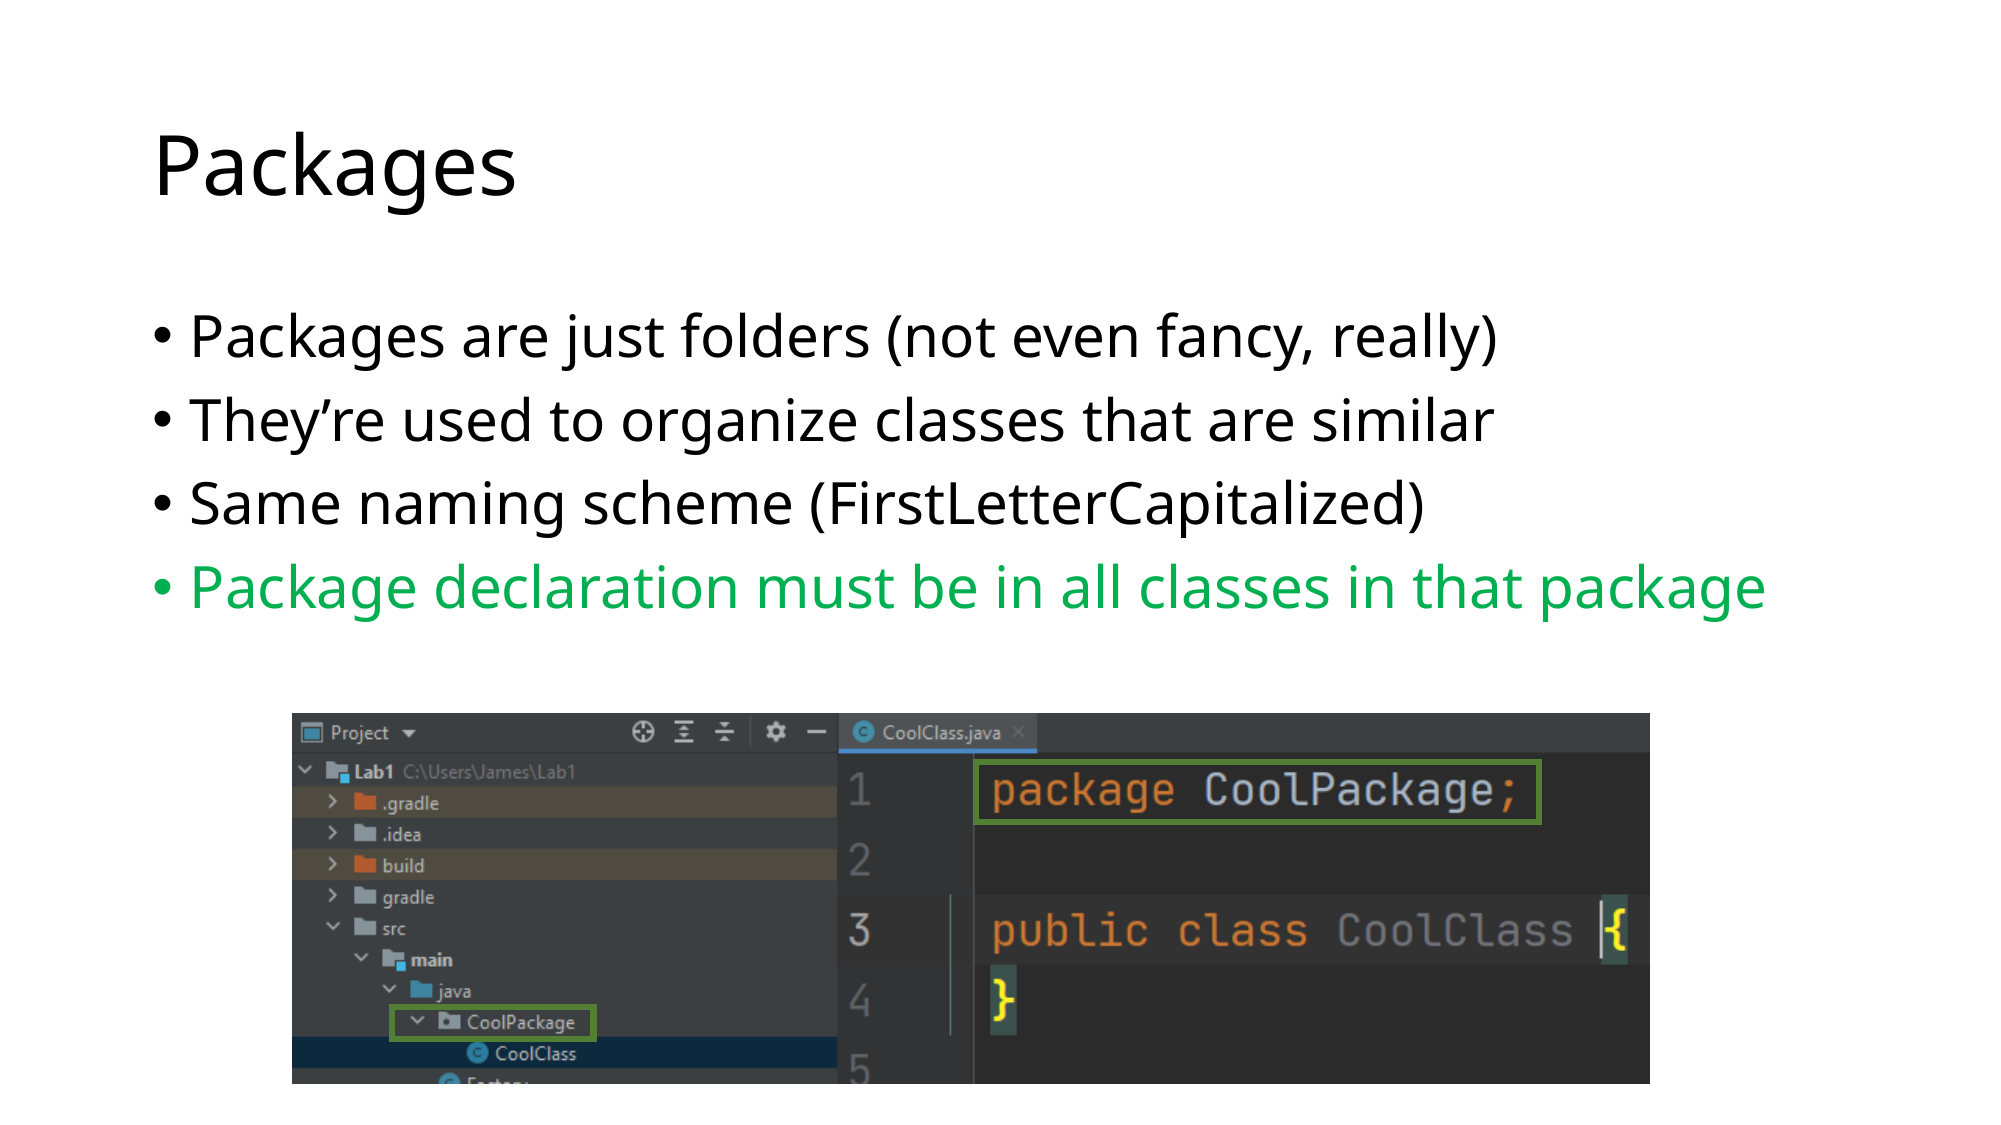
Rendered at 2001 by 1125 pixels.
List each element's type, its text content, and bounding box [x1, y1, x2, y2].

title Packages [137, 59, 1863, 278]
picture [292, 713, 1650, 1084]
list Packages are just folders (not even fancy, really) They’re used to organize classes that are similar Same naming scheme (FirstLetterCapitalized) Package declaration must be in all classes in that package [137, 299, 1863, 687]
